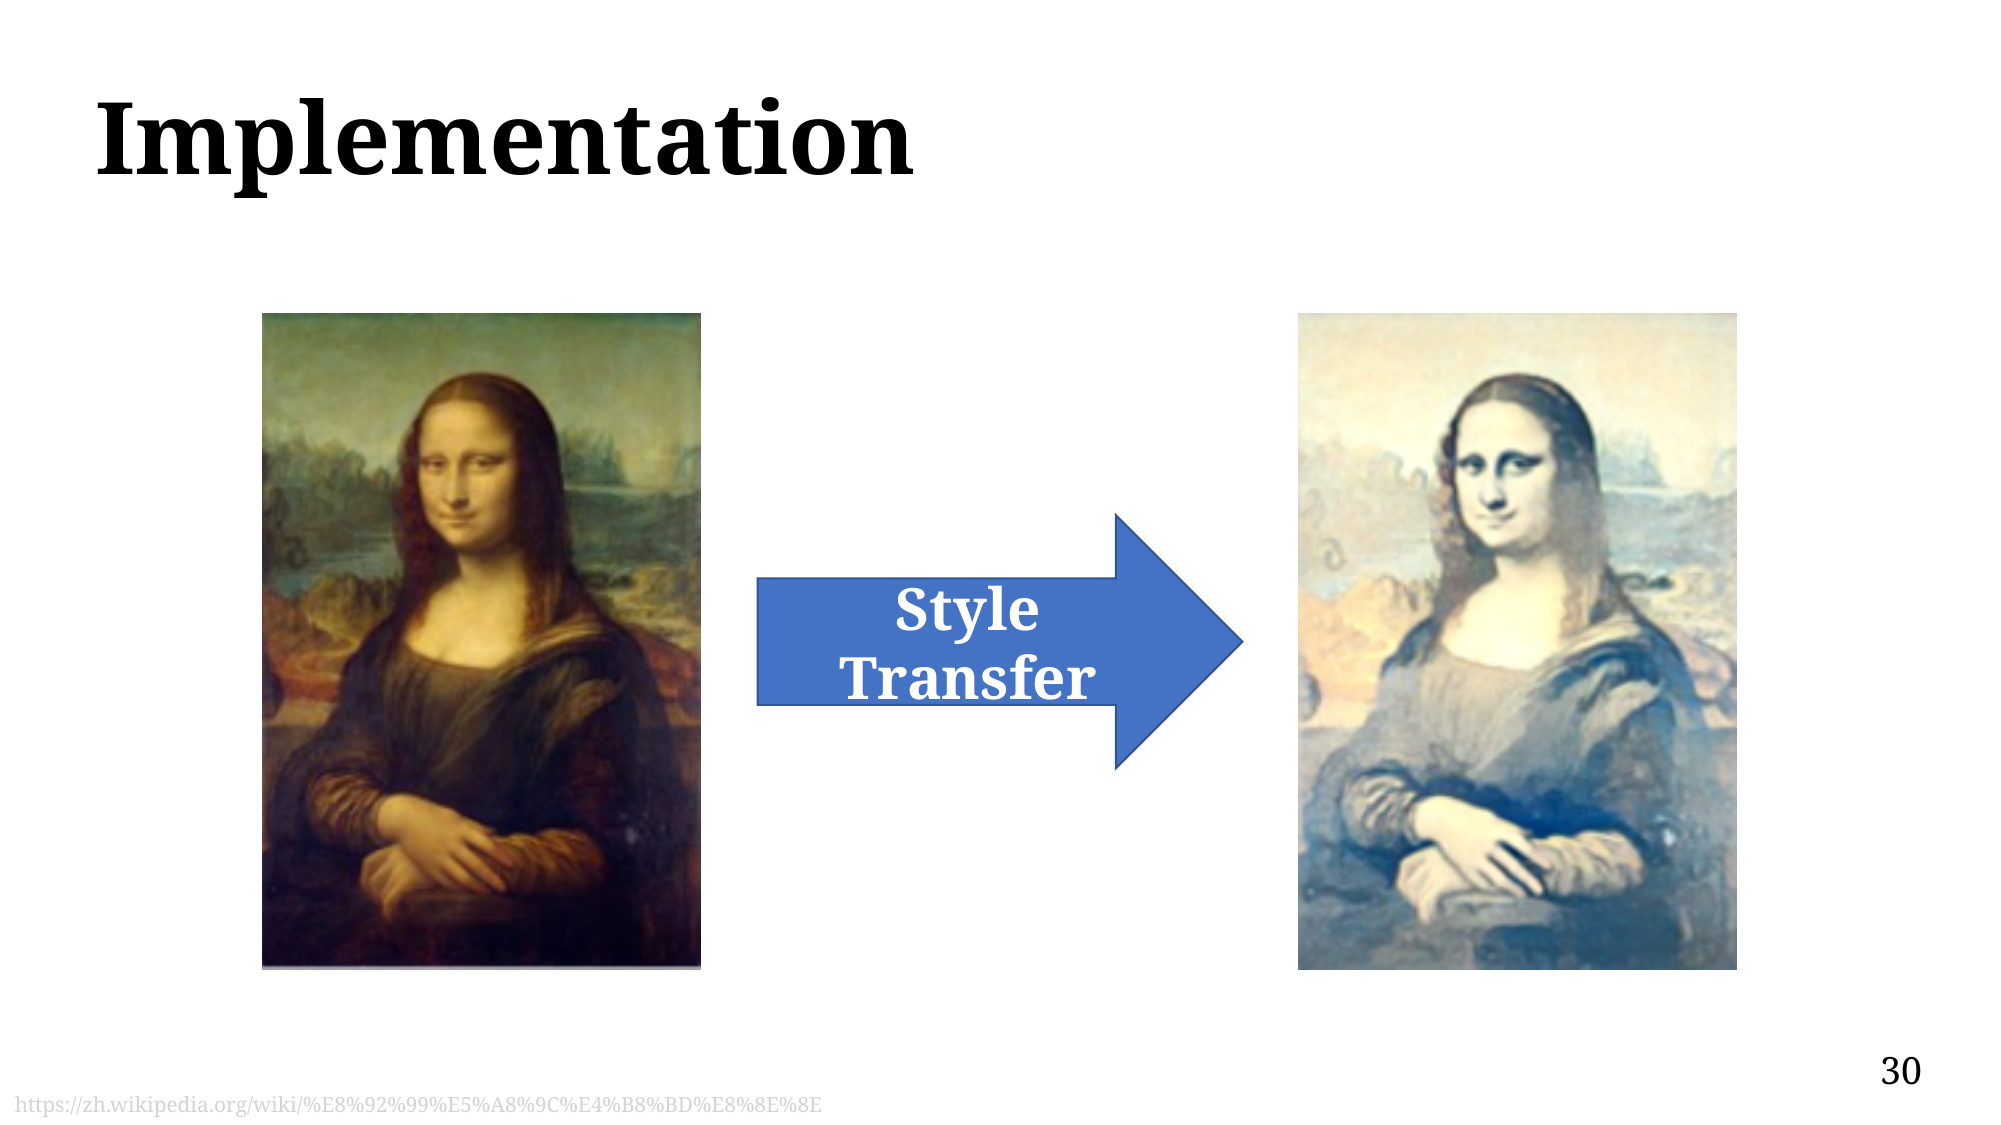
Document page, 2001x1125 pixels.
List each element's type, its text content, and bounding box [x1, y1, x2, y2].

text_box https://zh.wikipedia.org/wiki/%E8%92%99%E5%A8%9C%E4%B8%BD%E8%8E%8E [0, 1083, 1121, 1124]
text_box Style Transfer [756, 512, 1244, 771]
picture [262, 313, 701, 970]
title Implementation [80, 59, 1920, 225]
picture [1298, 313, 1737, 970]
slide_number 30 [1487, 1042, 1938, 1103]
